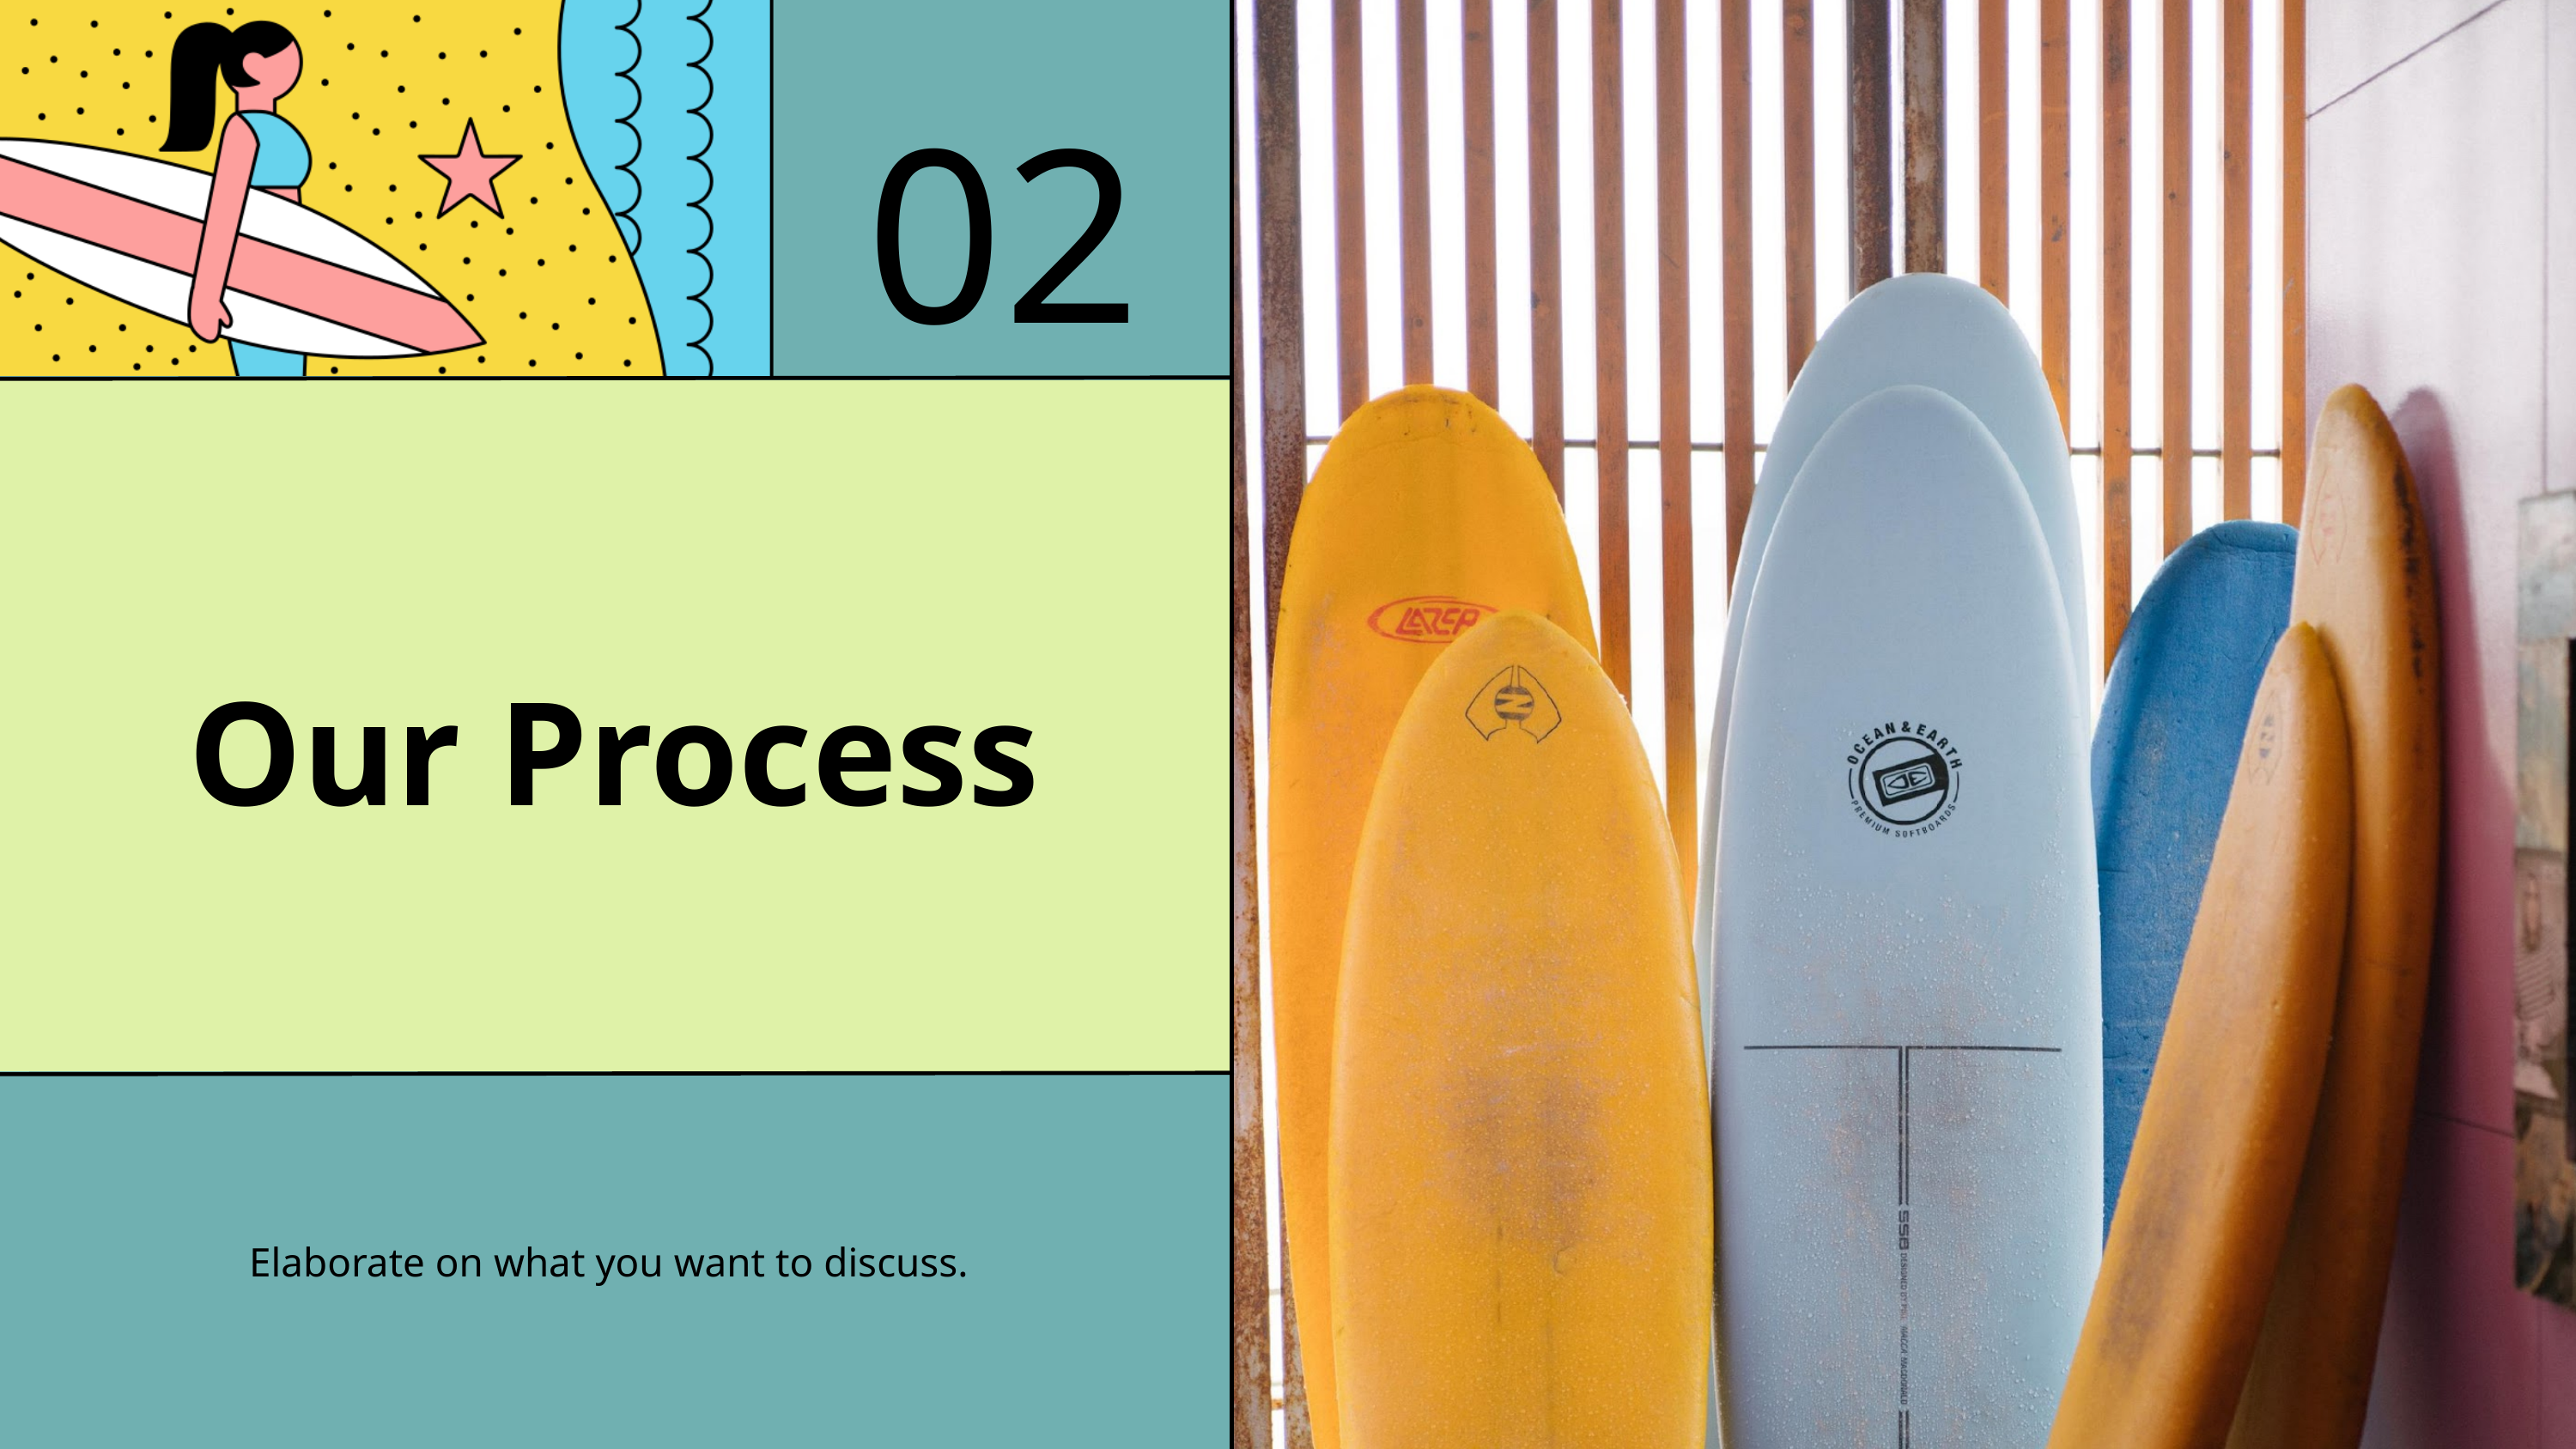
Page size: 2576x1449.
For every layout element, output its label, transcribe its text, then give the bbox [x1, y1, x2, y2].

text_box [777, 364, 1227, 376]
text_box Elaborate on what you want to discuss. [131, 1223, 1097, 1286]
picture [1233, 0, 2576, 1449]
picture [0, 0, 774, 376]
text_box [0, 387, 1227, 1071]
text_box 02 [777, 25, 1227, 363]
